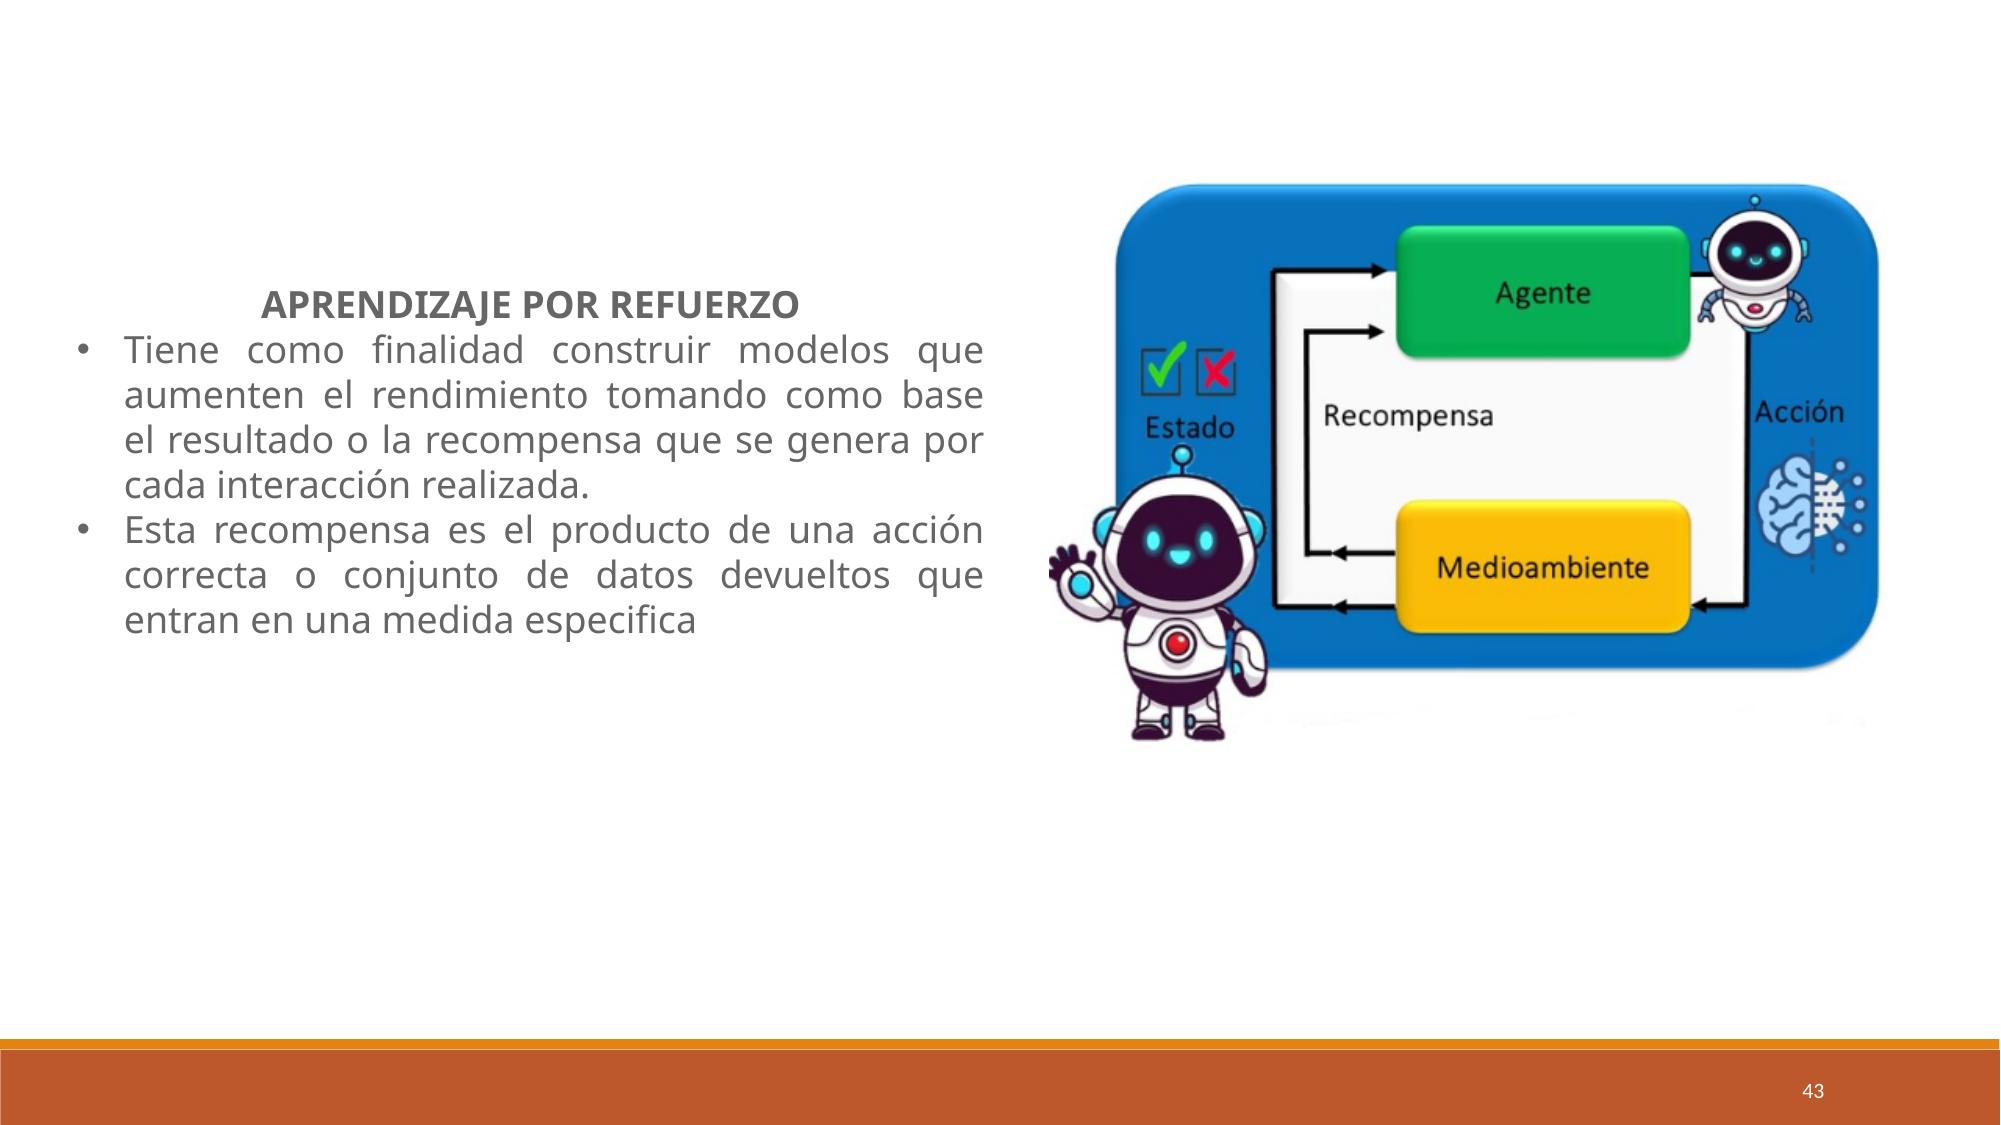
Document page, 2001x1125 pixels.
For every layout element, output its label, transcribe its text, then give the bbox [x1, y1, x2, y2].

slide_number 43 [1624, 1059, 1840, 1120]
text_box APRENDIZAJE POR REFUERZO Tiene como finalidad construir modelos que aumenten el rendimiento tomando como base el resultado o la recompensa que se genera por cada interacción realizada. Esta recompensa es el producto de una acción correcta o conjunto de datos devueltos que entran en una medida especifica [62, 273, 1000, 649]
picture [1048, 173, 1888, 752]
